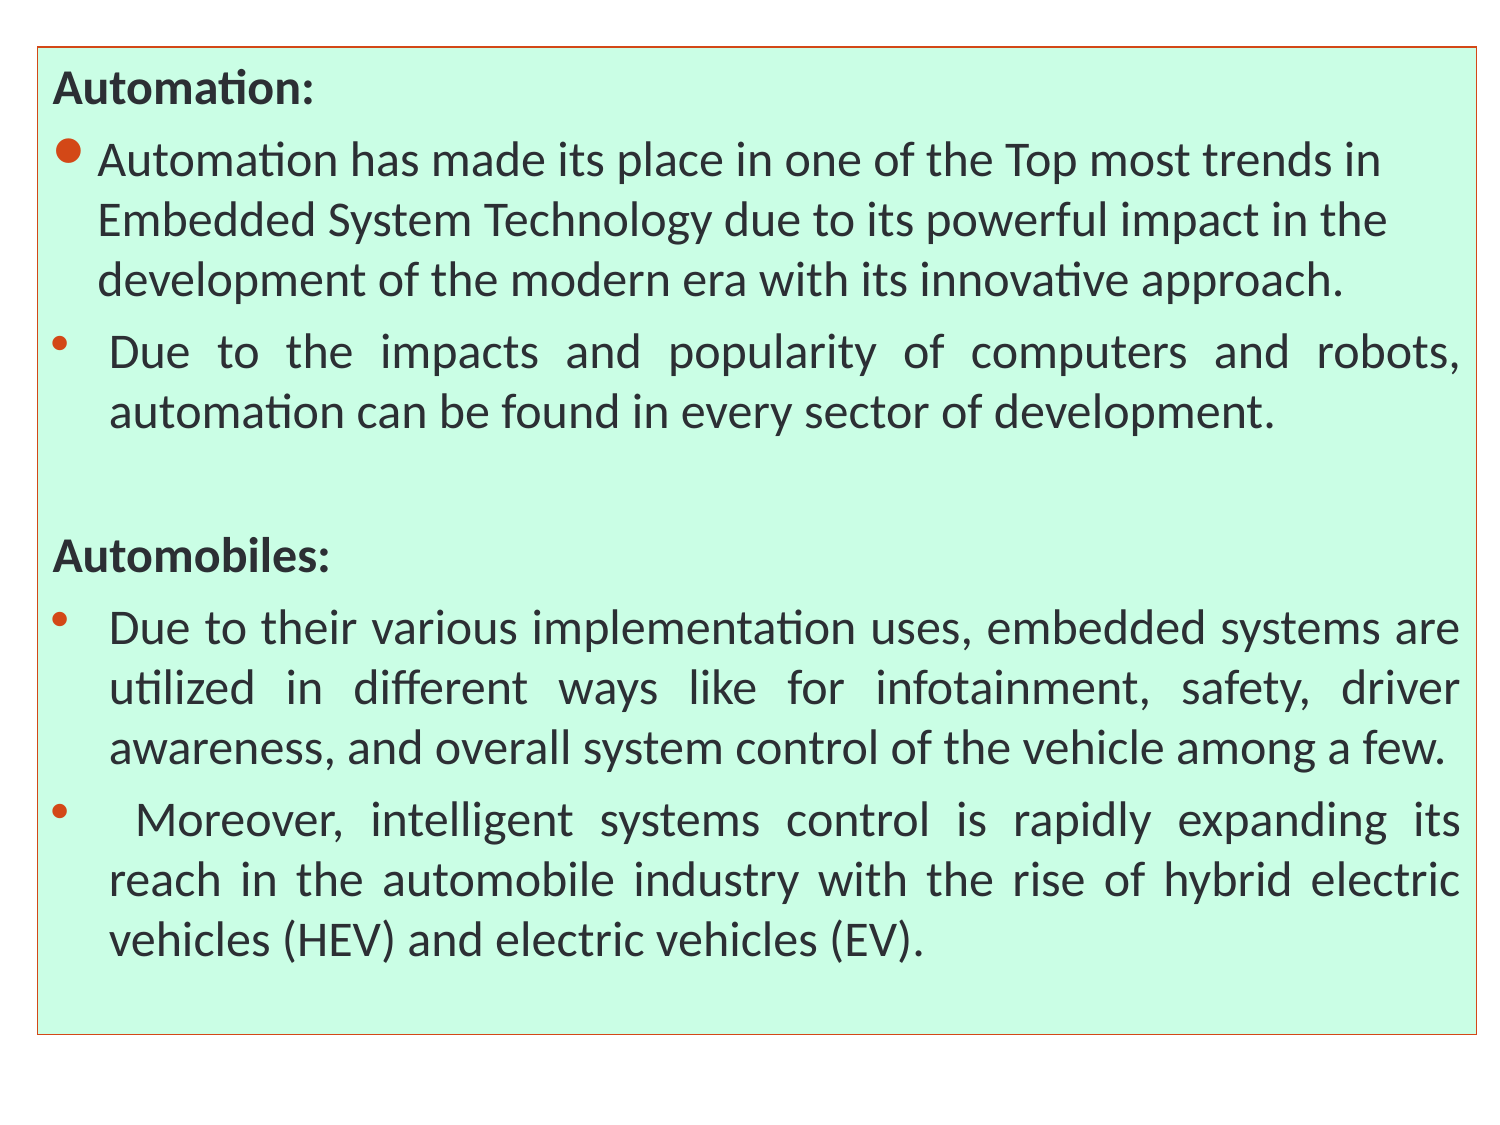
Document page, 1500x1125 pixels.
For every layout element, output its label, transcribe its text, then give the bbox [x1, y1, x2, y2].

list Automation: Automation has made its place in one of the Top most trends in Embedded System Technology due to its powerful impact in the development of the modern era with its innovative approach. Due to the impacts and popularity of computers and robots, automation can be found in every sector of development. Automobiles: Due to their various implementation uses, embedded systems are utilized in different ways like for infotainment, safety, driver awareness, and overall system control of the vehicle among a few. Moreover, intelligent systems control is rapidly expanding its reach in the automobile industry with the rise of hybrid electric vehicles (HEV) and electric vehicles (EV). [37, 46, 1477, 1035]
